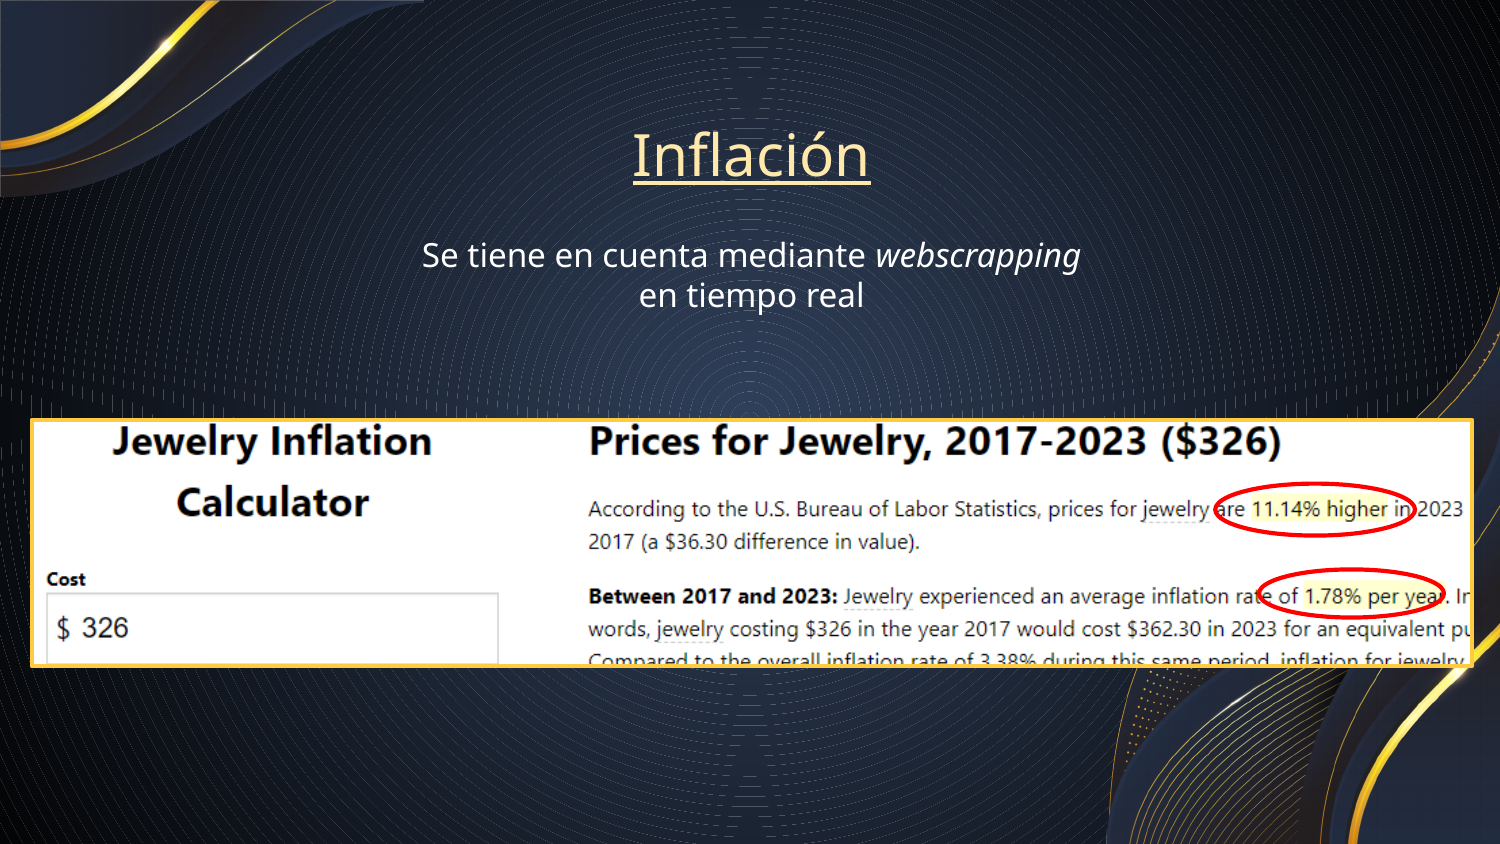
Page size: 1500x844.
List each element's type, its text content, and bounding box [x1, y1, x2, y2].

picture [1107, 244, 1500, 844]
picture [33, 421, 1471, 665]
subtitle Se tiene en cuenta mediante webscrapping en tiempo real [394, 219, 1109, 340]
picture [1, 1, 424, 197]
title Inflación [152, 100, 1352, 206]
